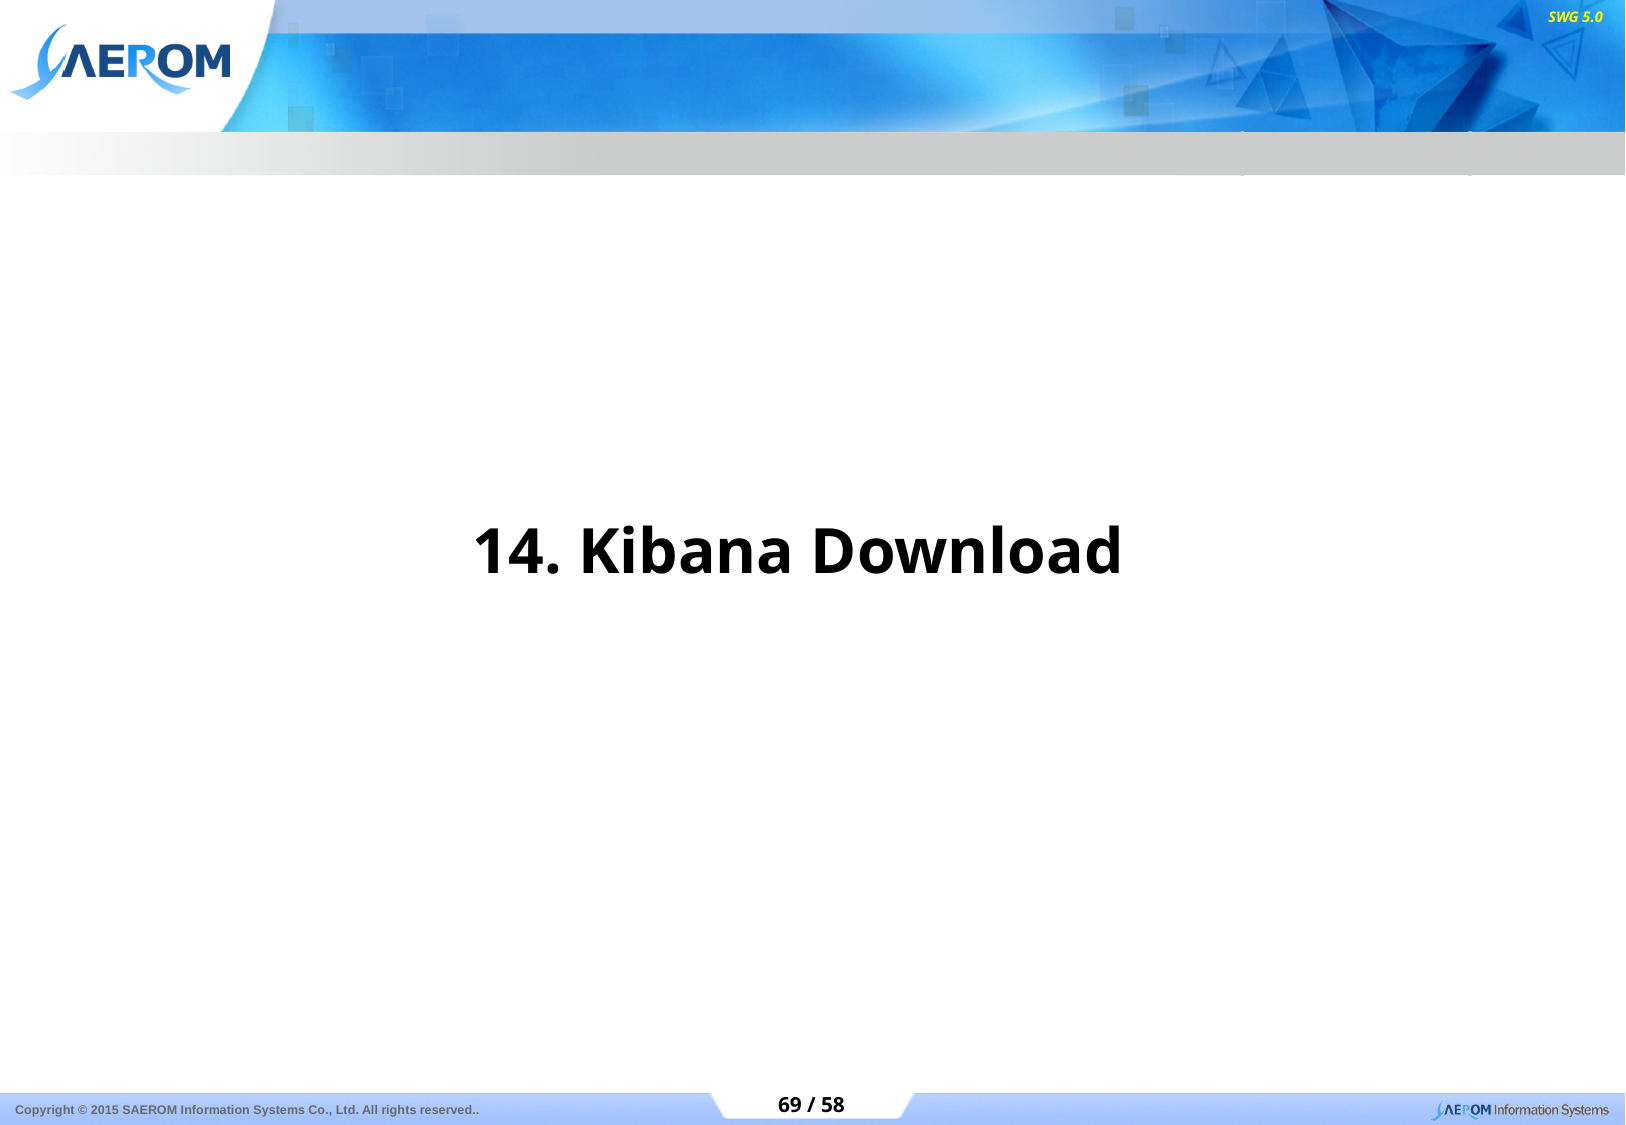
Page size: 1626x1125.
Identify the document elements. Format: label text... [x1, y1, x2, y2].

text_box 14. Kibana Download [458, 503, 1380, 594]
picture [0, 1093, 1625, 1125]
picture [0, 0, 1625, 176]
